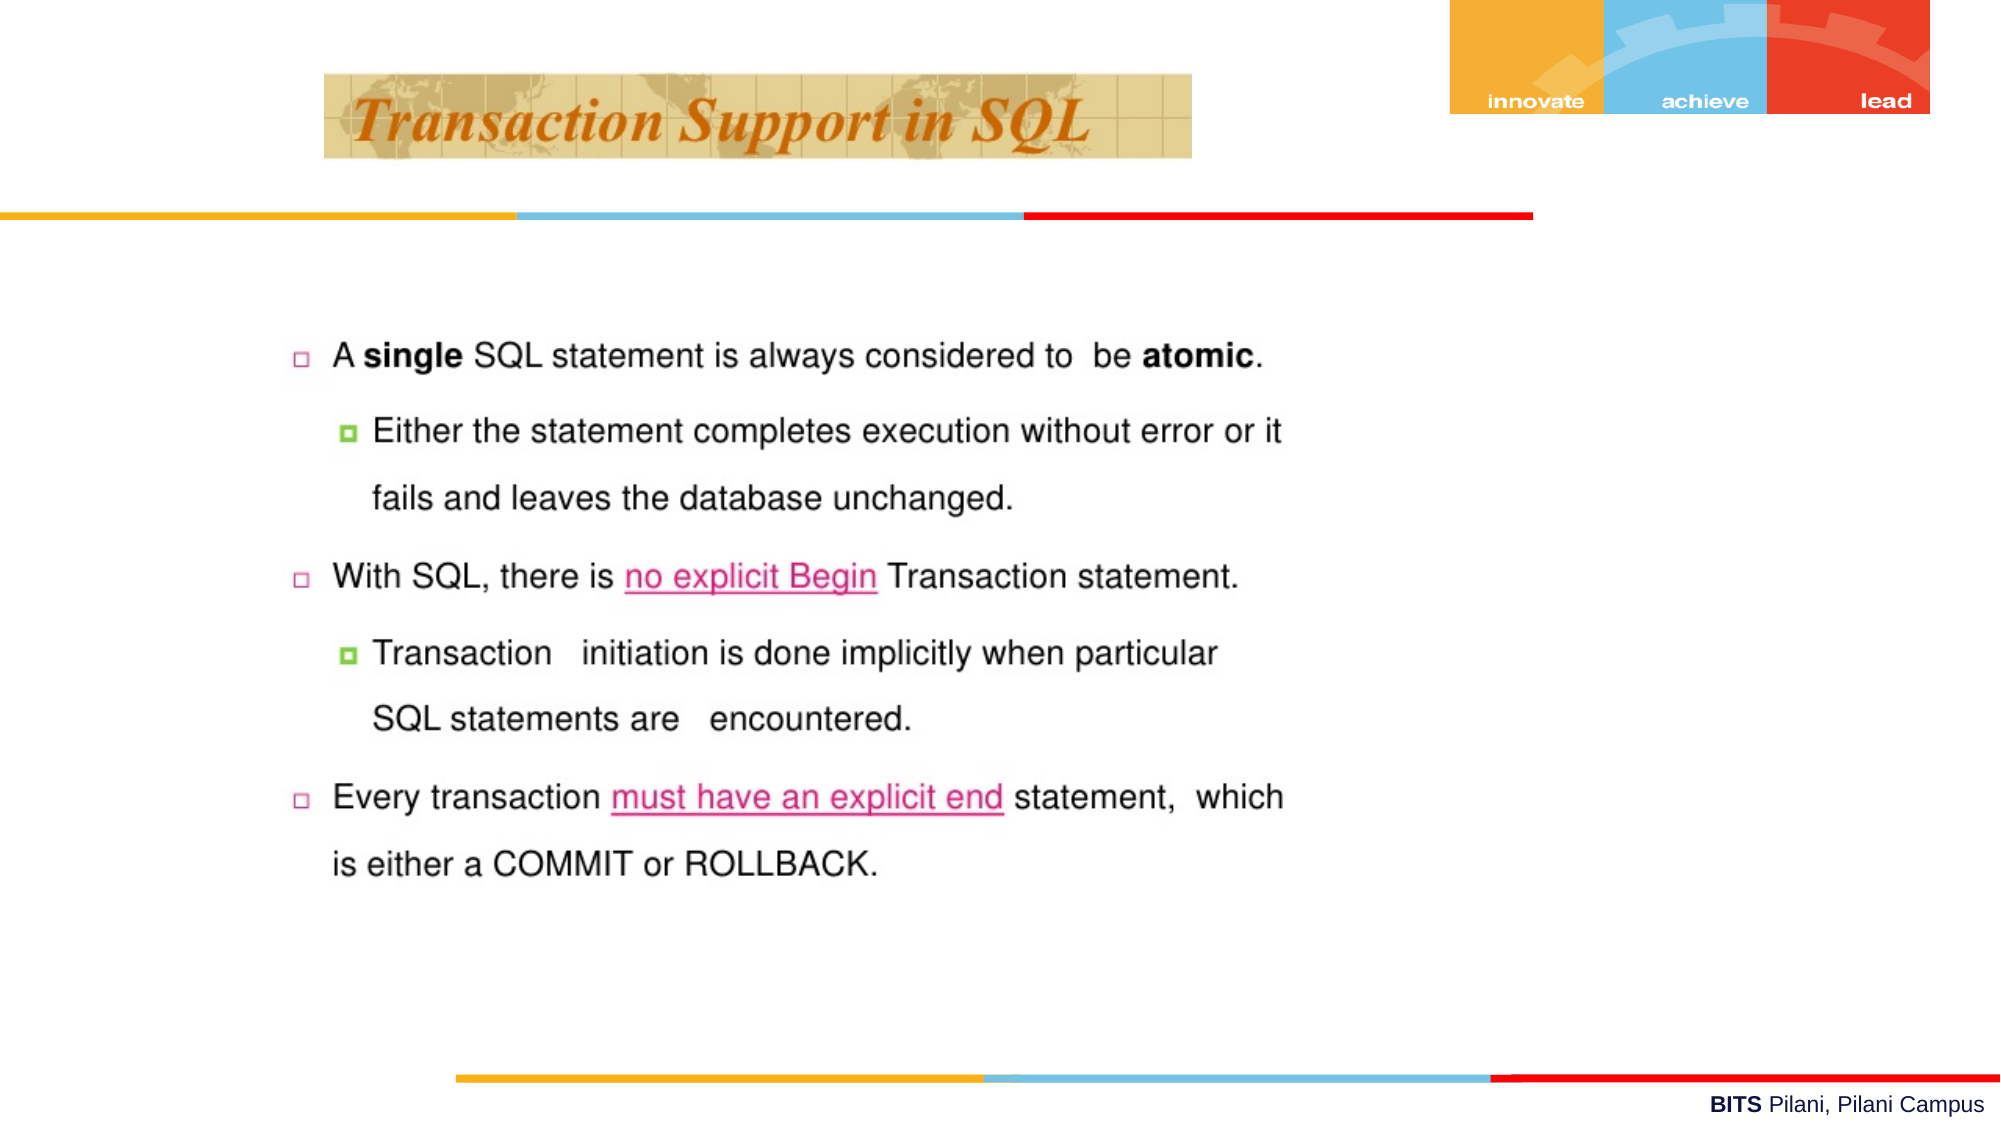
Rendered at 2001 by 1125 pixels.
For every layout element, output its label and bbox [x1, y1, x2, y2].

list [324, 70, 1192, 168]
picture [266, 289, 1341, 926]
picture [1449, 0, 1930, 114]
